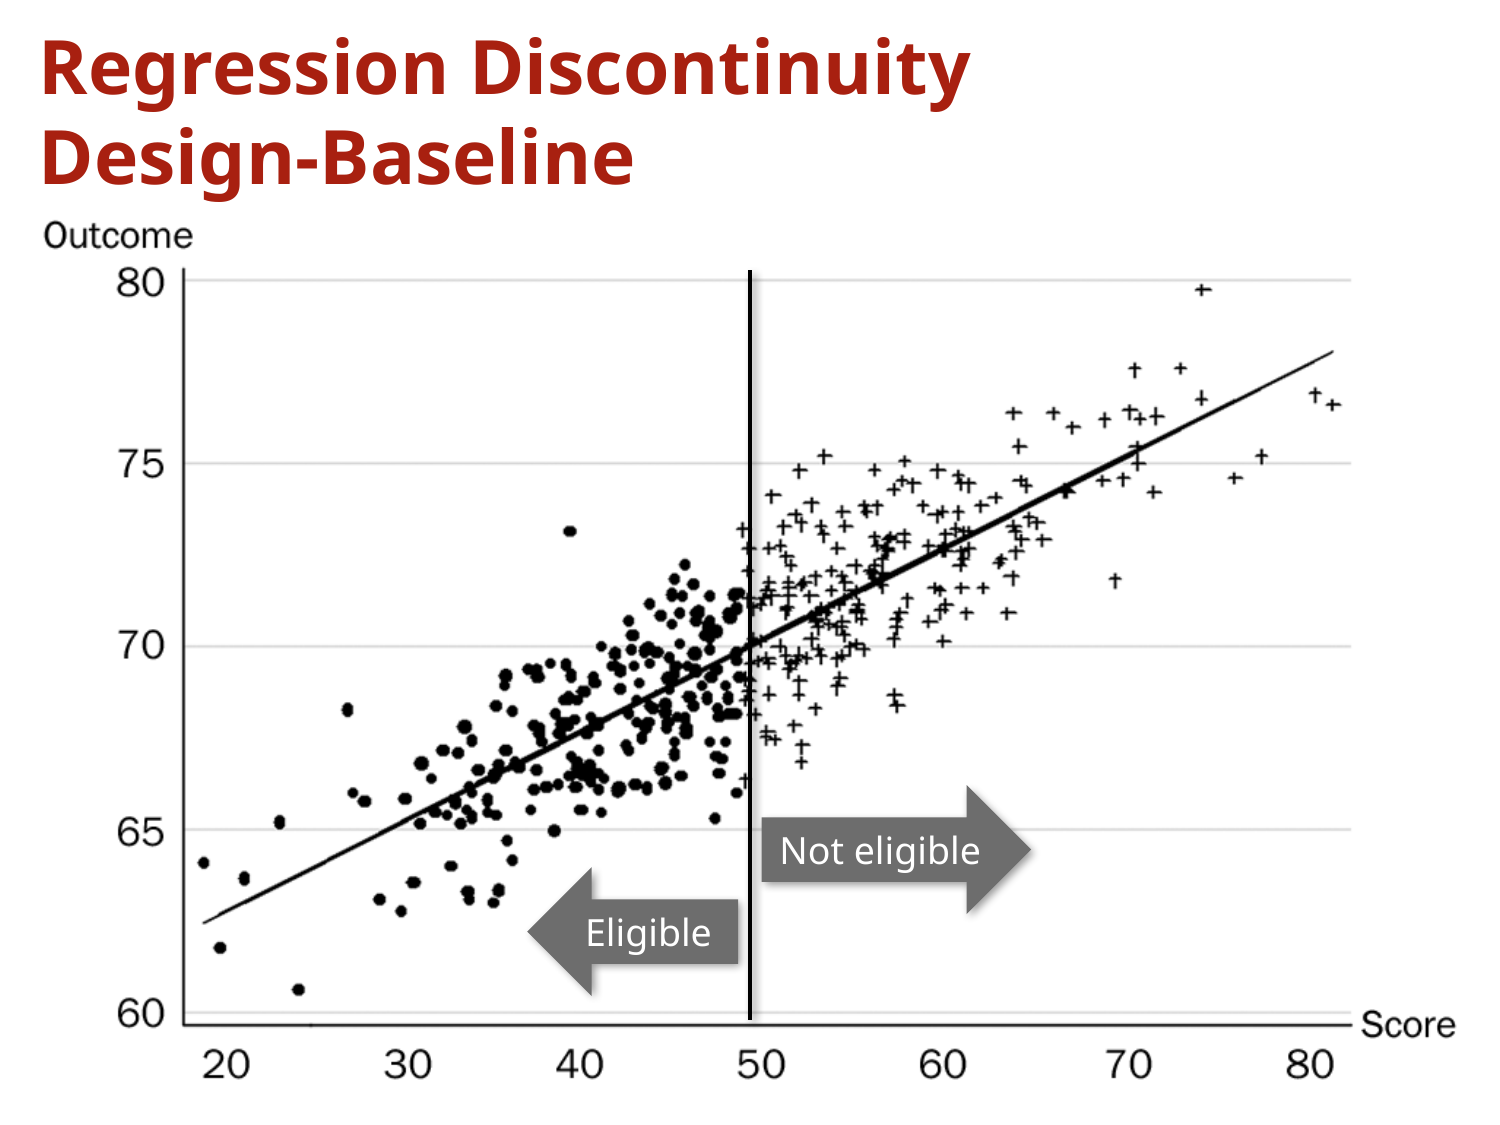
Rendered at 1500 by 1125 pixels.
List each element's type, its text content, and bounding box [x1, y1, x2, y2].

picture [0, 175, 1496, 1125]
title Regression Discontinuity Design-Baseline [23, 11, 1477, 153]
